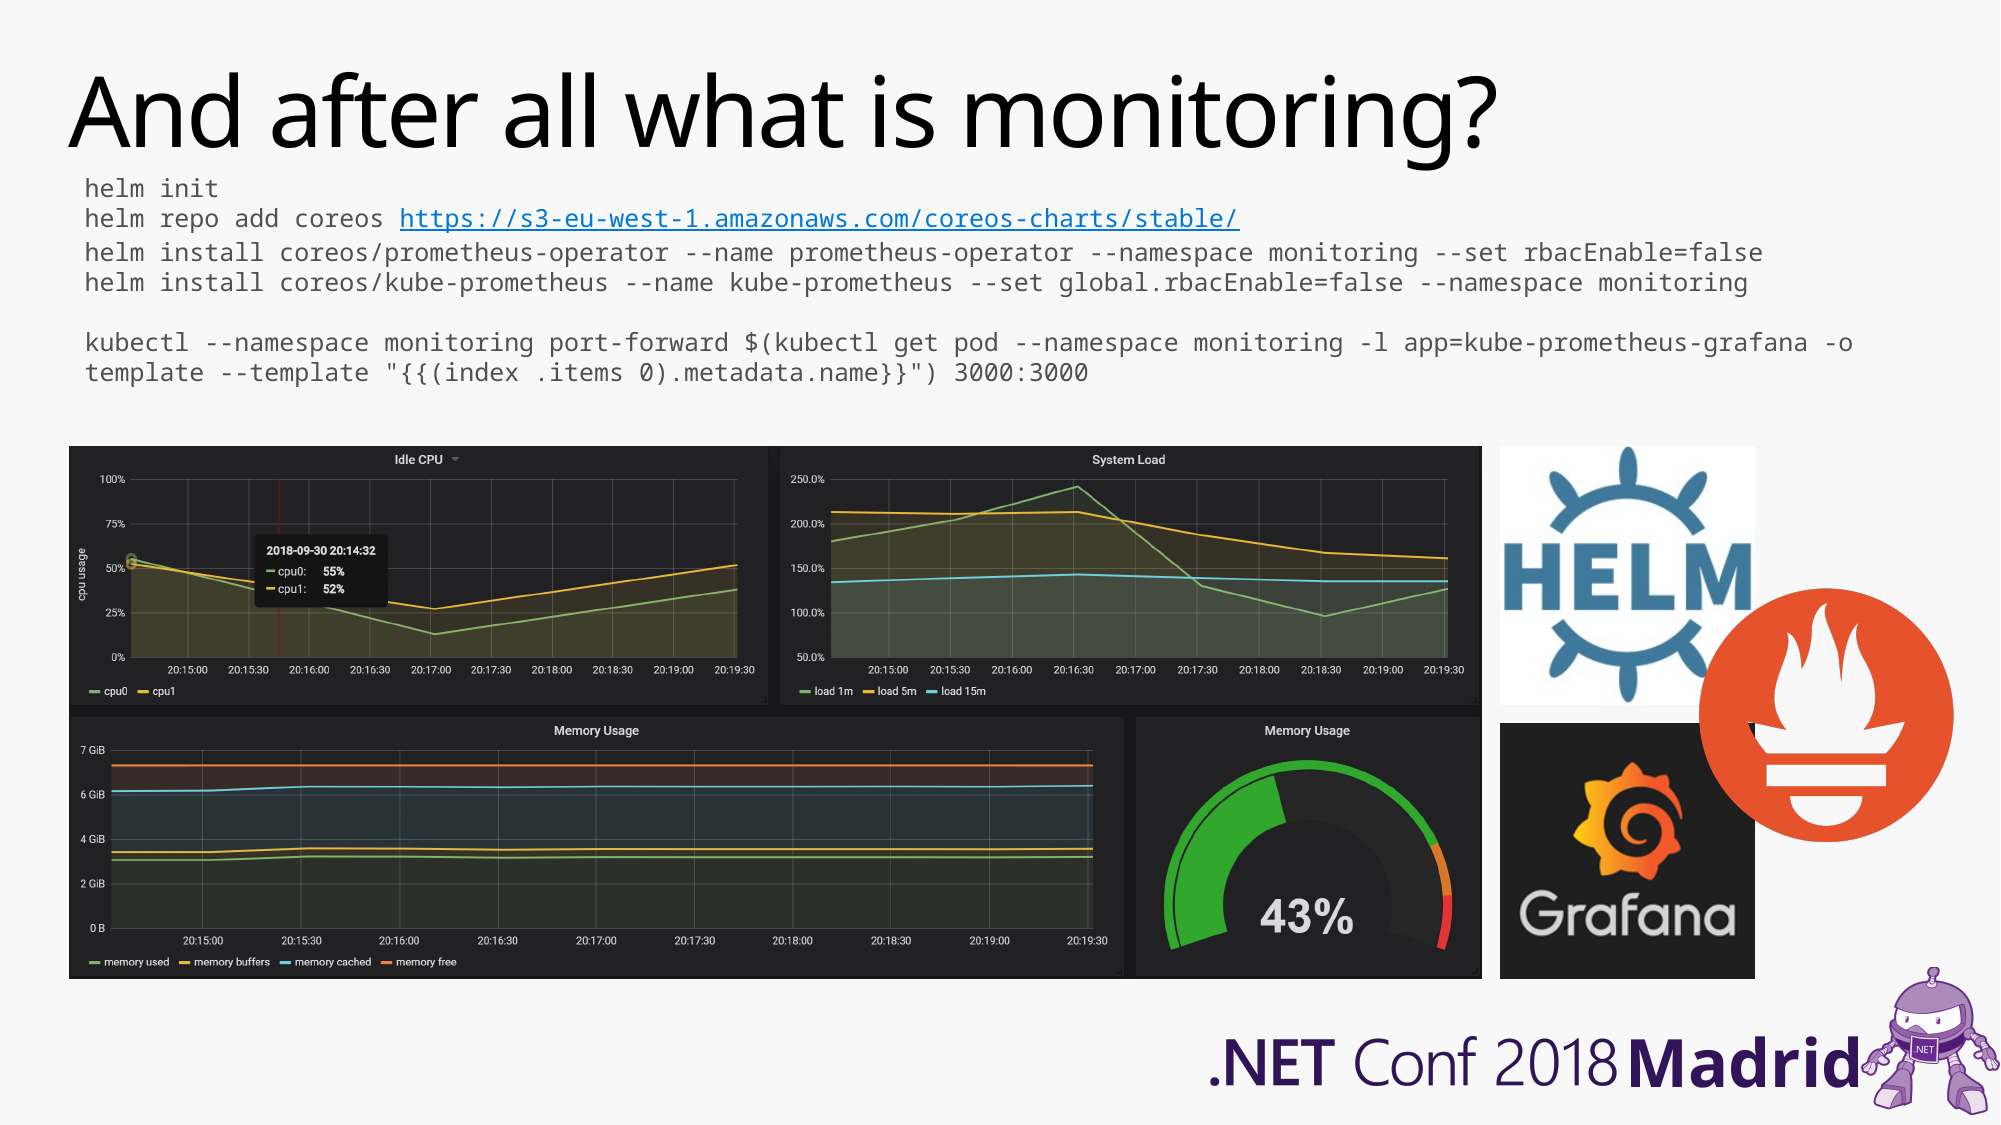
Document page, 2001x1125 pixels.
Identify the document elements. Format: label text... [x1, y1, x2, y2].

picture [1499, 445, 1957, 979]
picture [1210, 1036, 1617, 1086]
picture [69, 445, 1482, 979]
text_box helm init helm repo add coreos https://s3-eu-west-1.amazonaws.com/coreos-charts/stable/ helm install coreos/prometheus-operator --name prometheus-operator --namespace monitoring --set rbacEnable=false helm install coreos/kube-prometheus --name kube-prometheus --set global.rbacEnable=false --namespace monitoring kubectl --namespace monitoring port-forward $(kubectl get pod --namespace monitoring -l app=kube-prometheus-grafana -o template --template "{{(index .items 0).metadata.name}}") 3000:3000 [69, 164, 1871, 394]
picture [1861, 967, 2000, 1115]
title And after all what is monitoring? [44, 47, 1957, 196]
